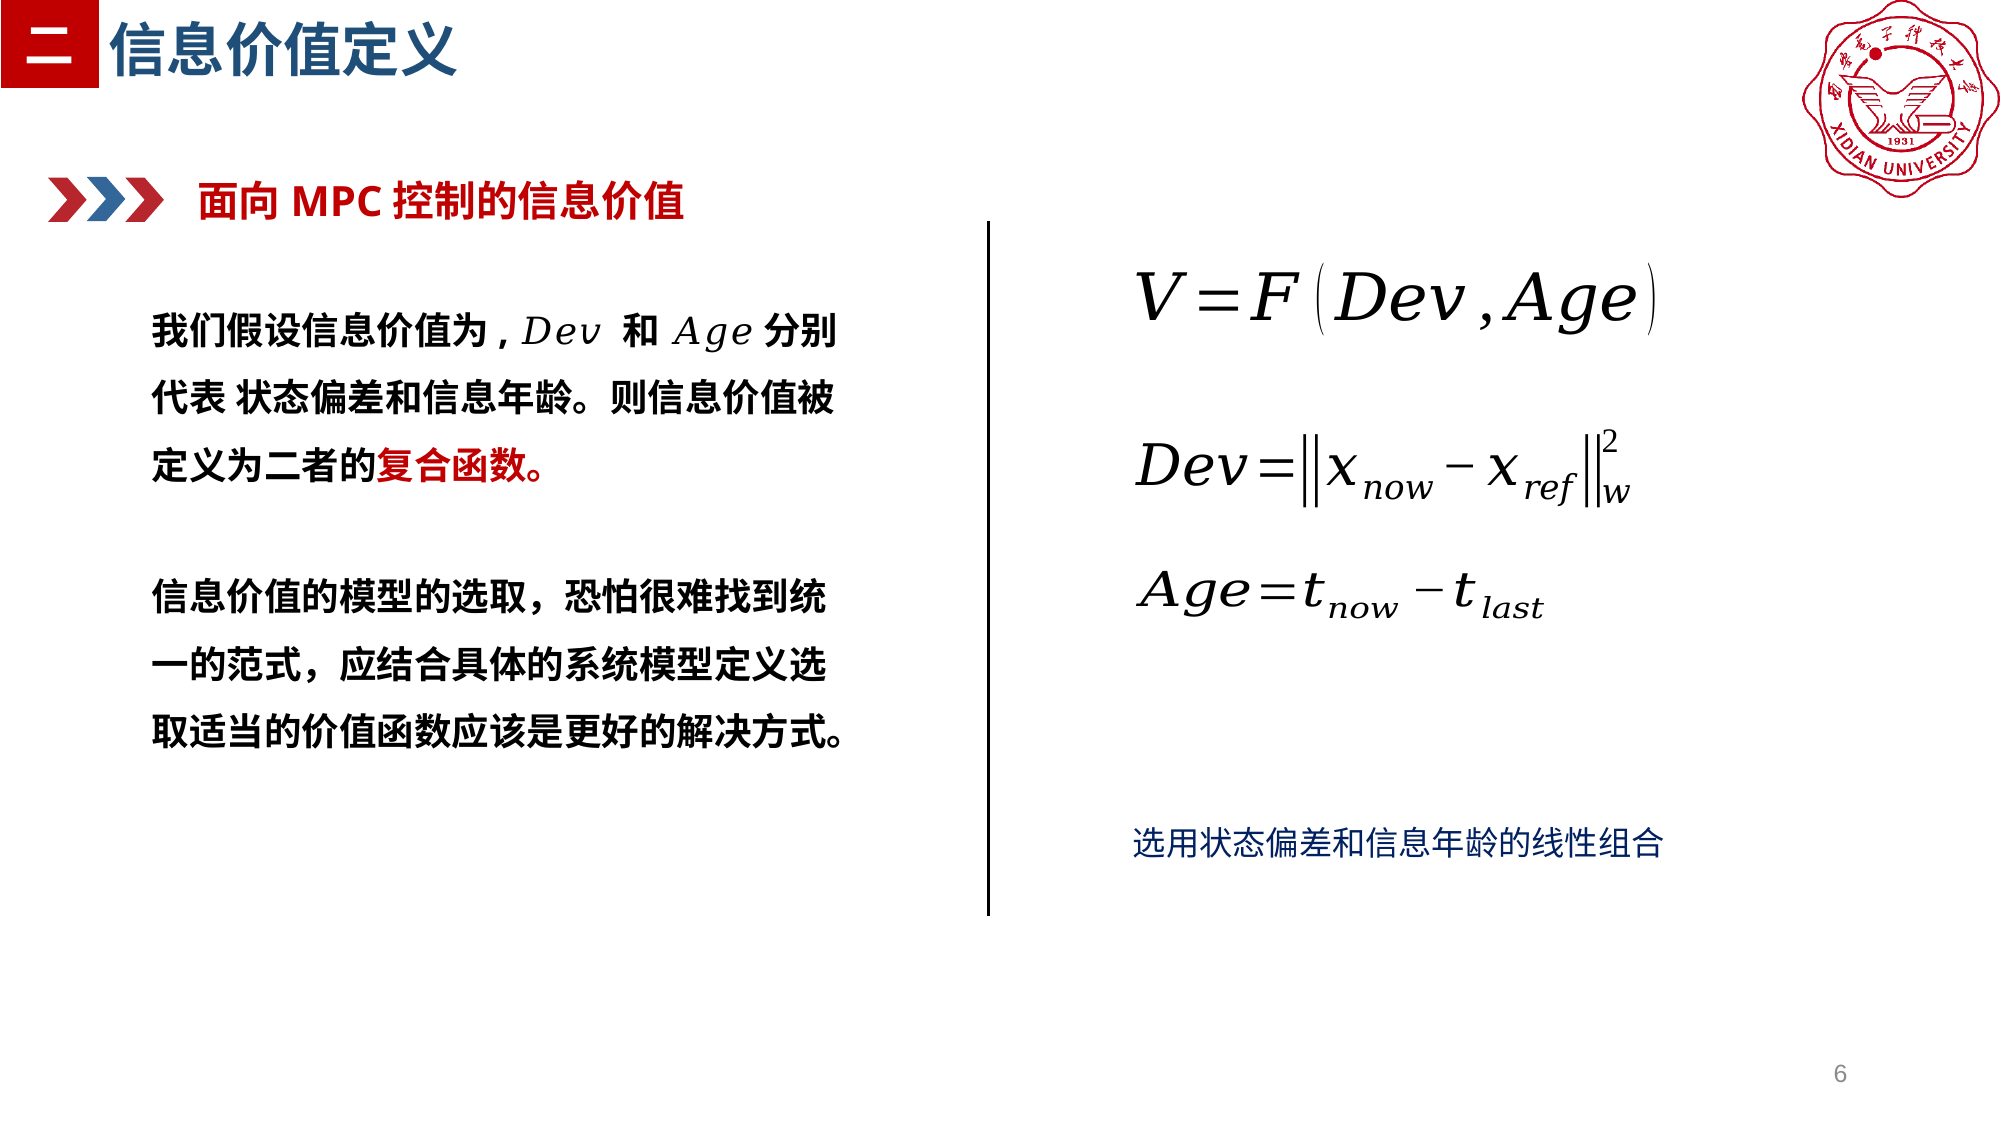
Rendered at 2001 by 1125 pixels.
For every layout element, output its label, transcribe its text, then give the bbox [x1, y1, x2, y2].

text_box 选用状态偏差和信息年龄的线性组合 [1118, 815, 1786, 870]
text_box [1133, 259, 1771, 751]
text_box 信息价值的模型的选取，恐怕很难找到统一的范式，应结合具体的系统模型定义选取适当的价值函数应该是更好的解决方式。 [136, 543, 867, 761]
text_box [0, 0, 727, 92]
slide_number 6 [1412, 1042, 1863, 1103]
picture [1802, 0, 2000, 198]
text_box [47, 152, 213, 222]
text_box 面向MPC控制的信息价值 [182, 167, 727, 233]
